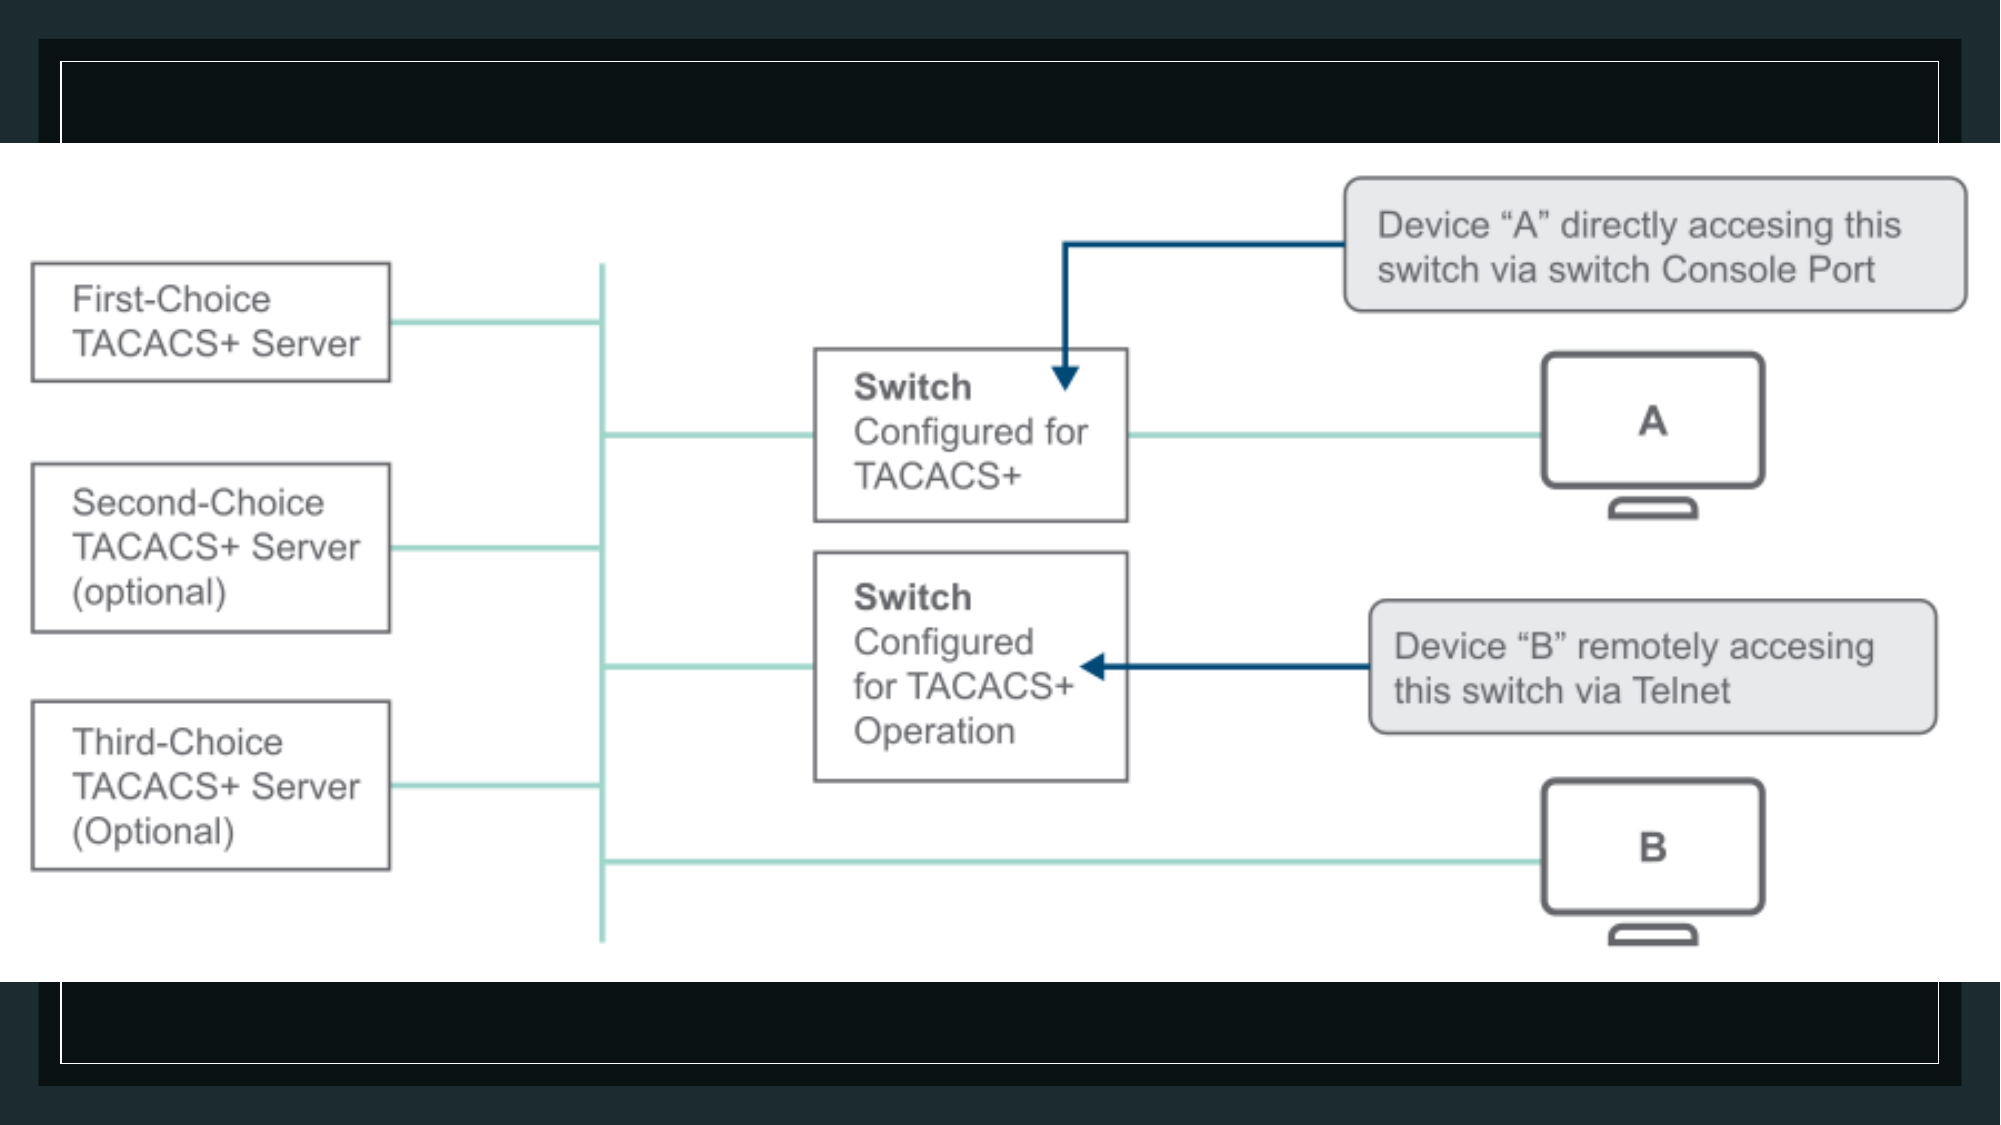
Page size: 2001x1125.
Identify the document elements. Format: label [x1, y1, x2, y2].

list [0, 143, 2000, 982]
